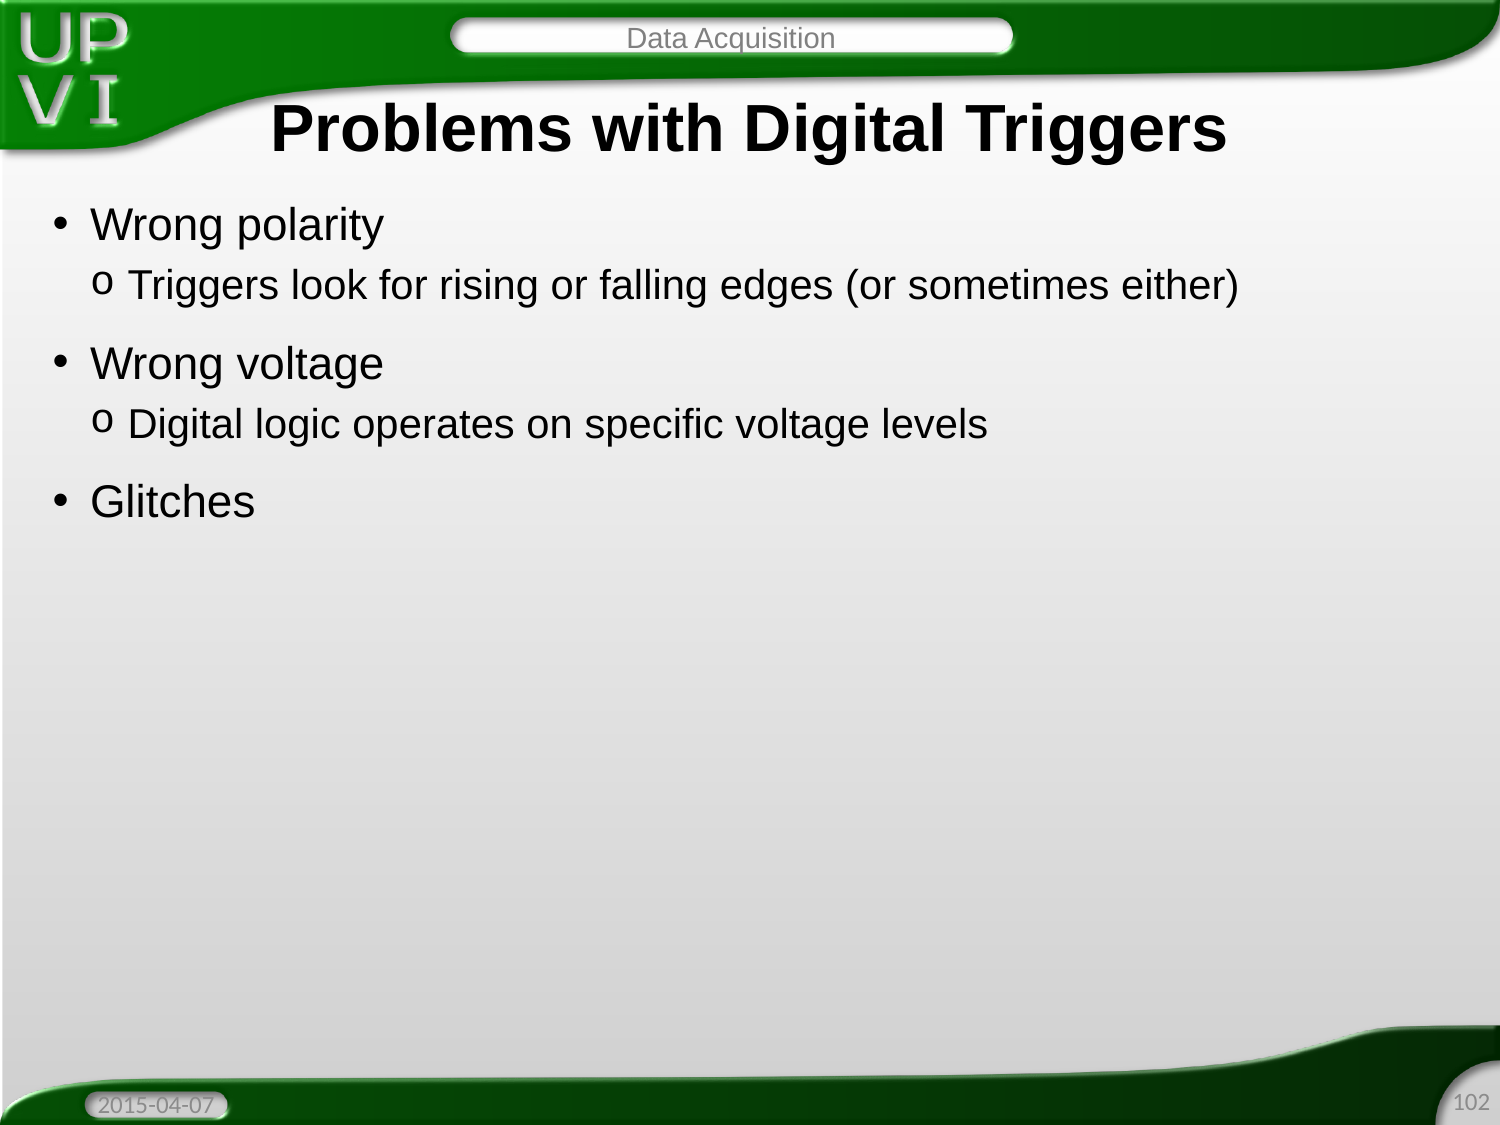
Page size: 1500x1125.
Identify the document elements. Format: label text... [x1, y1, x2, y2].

picture [0, 0, 1500, 1125]
footer Data Acquisition [450, 6, 1013, 67]
list Wrong polarity Triggers look for rising or falling edges (or sometimes either) Wrong voltage Digital logic operates on specific voltage levels Glitches [37, 187, 1463, 1005]
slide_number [75, 1073, 238, 1125]
title Problems with Digital Triggers [75, 75, 1425, 175]
slide_number 102 [1155, 1069, 1500, 1125]
